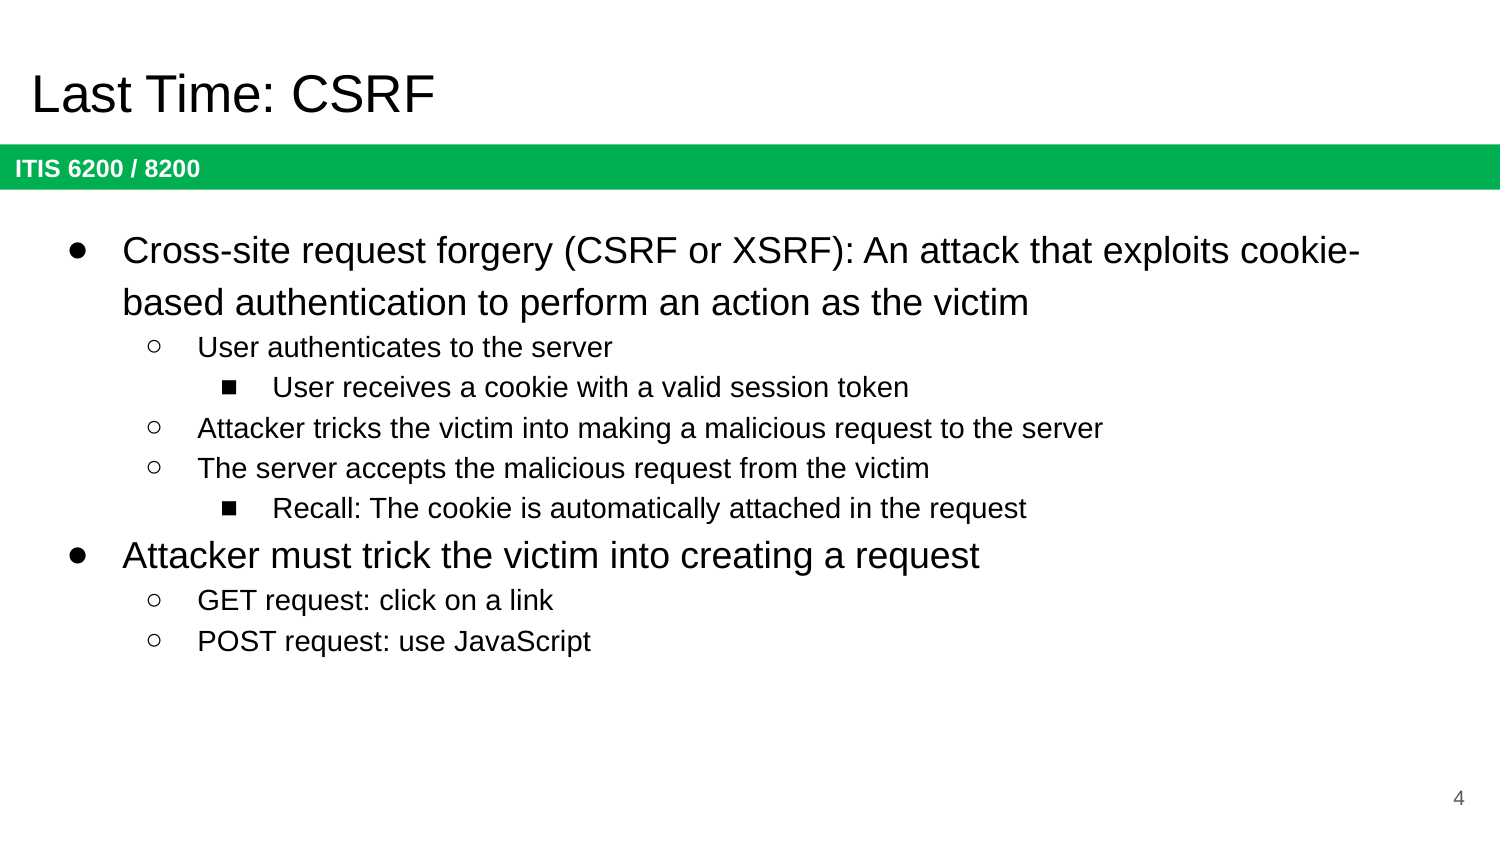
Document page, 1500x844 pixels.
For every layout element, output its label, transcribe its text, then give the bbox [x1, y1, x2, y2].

list Cross-site request forgery (CSRF or XSRF): An attack that exploits cookie-based authentication to perform an action as the victim User authenticates to the server User receives a cookie with a valid session token Attacker tricks the victim into making a malicious request to the server The server accepts the malicious request from the victim Recall: The cookie is automatically attached in the request Attacker must trick the victim into creating a request GET request: click on a link POST request: use JavaScript [32, 204, 1431, 823]
slide_number 4 [1389, 764, 1480, 830]
title Last Time: CSRF [16, 44, 1415, 139]
